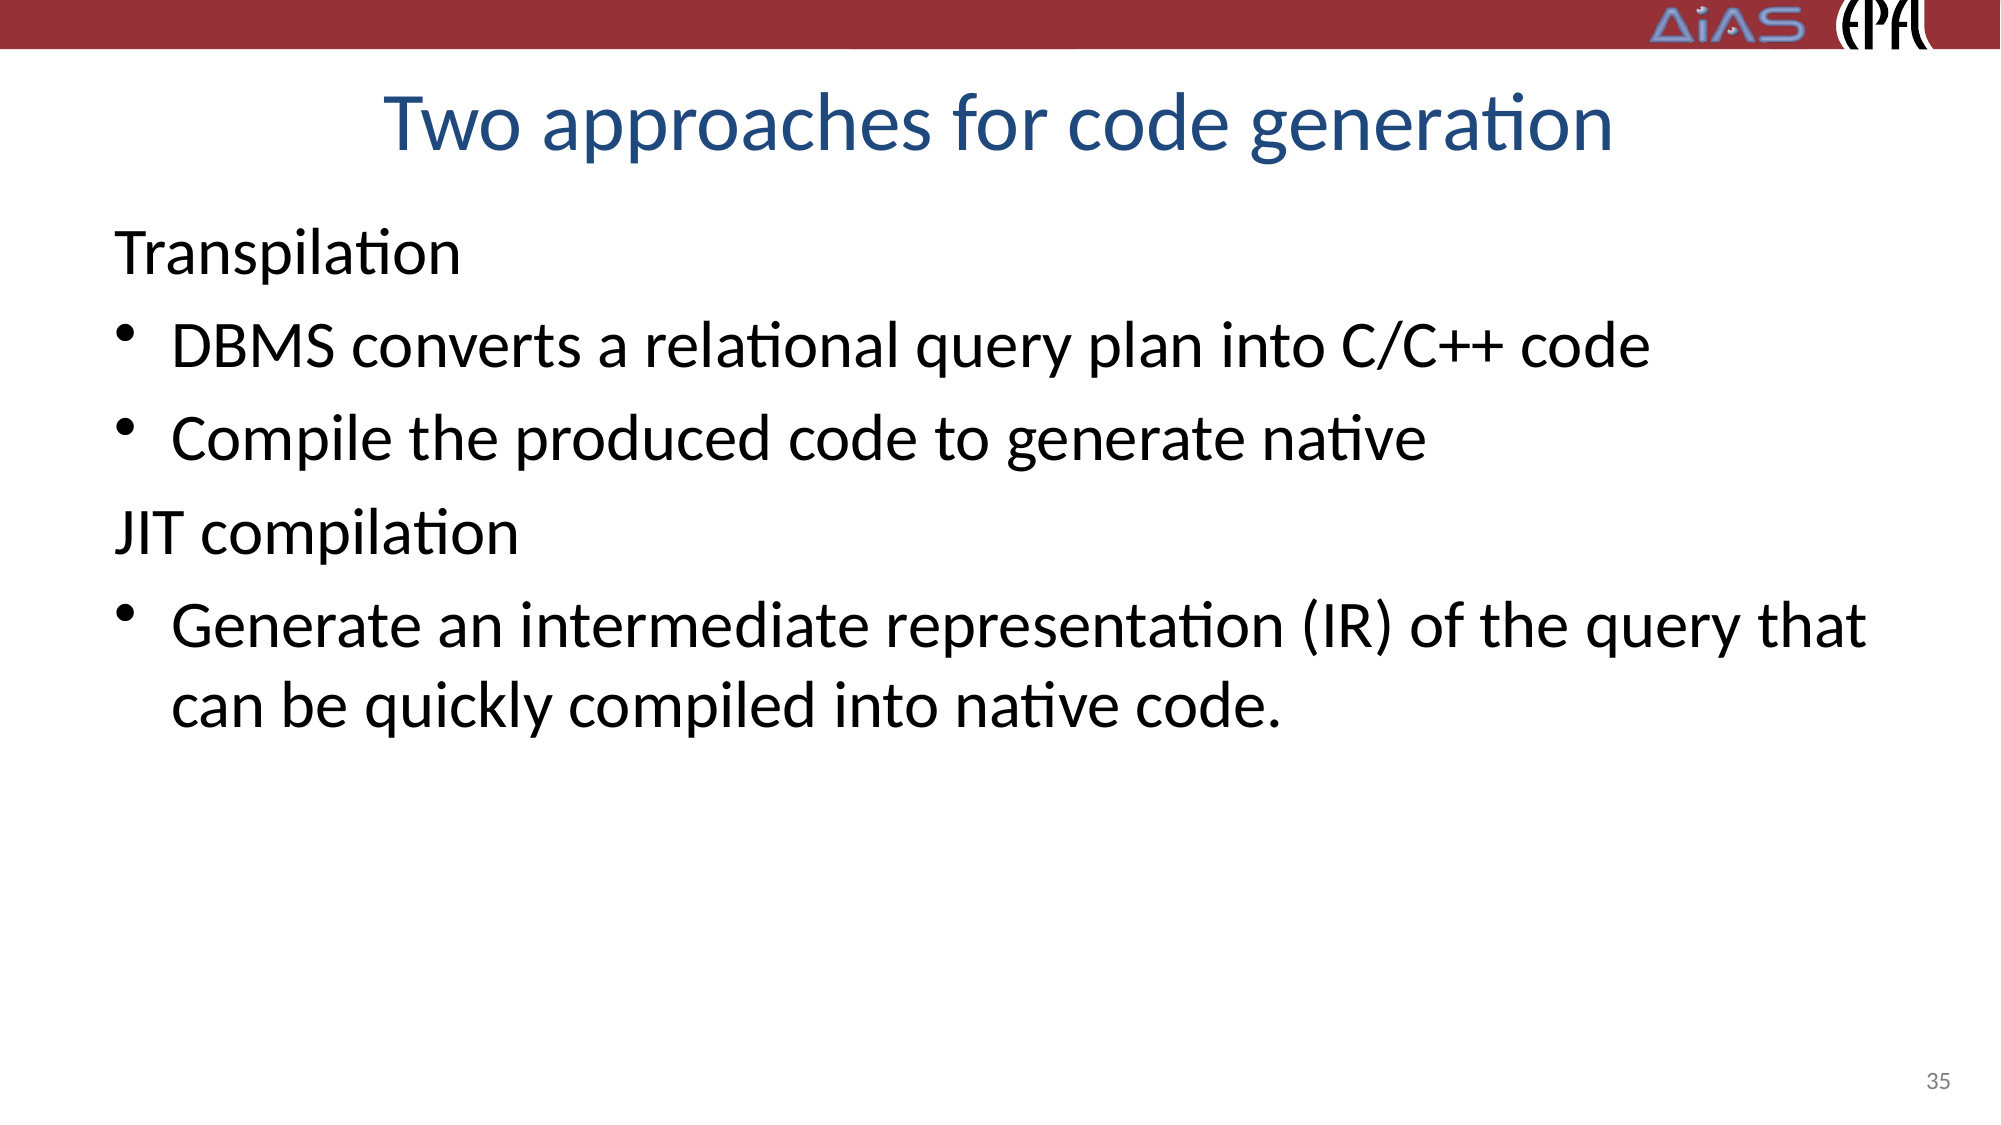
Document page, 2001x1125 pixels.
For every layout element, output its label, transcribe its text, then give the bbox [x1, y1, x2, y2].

slide_number 35 [1433, 1024, 1967, 1103]
title Two approaches for code generation [99, 44, 1901, 176]
list Transpilation DBMS converts a relational query plan into C/C++ code Compile the produced code to generate native JIT compilation Generate an intermediate representation (IR) of the query that can be quickly compiled into native code. [99, 199, 1901, 1006]
picture [1645, 3, 1809, 44]
